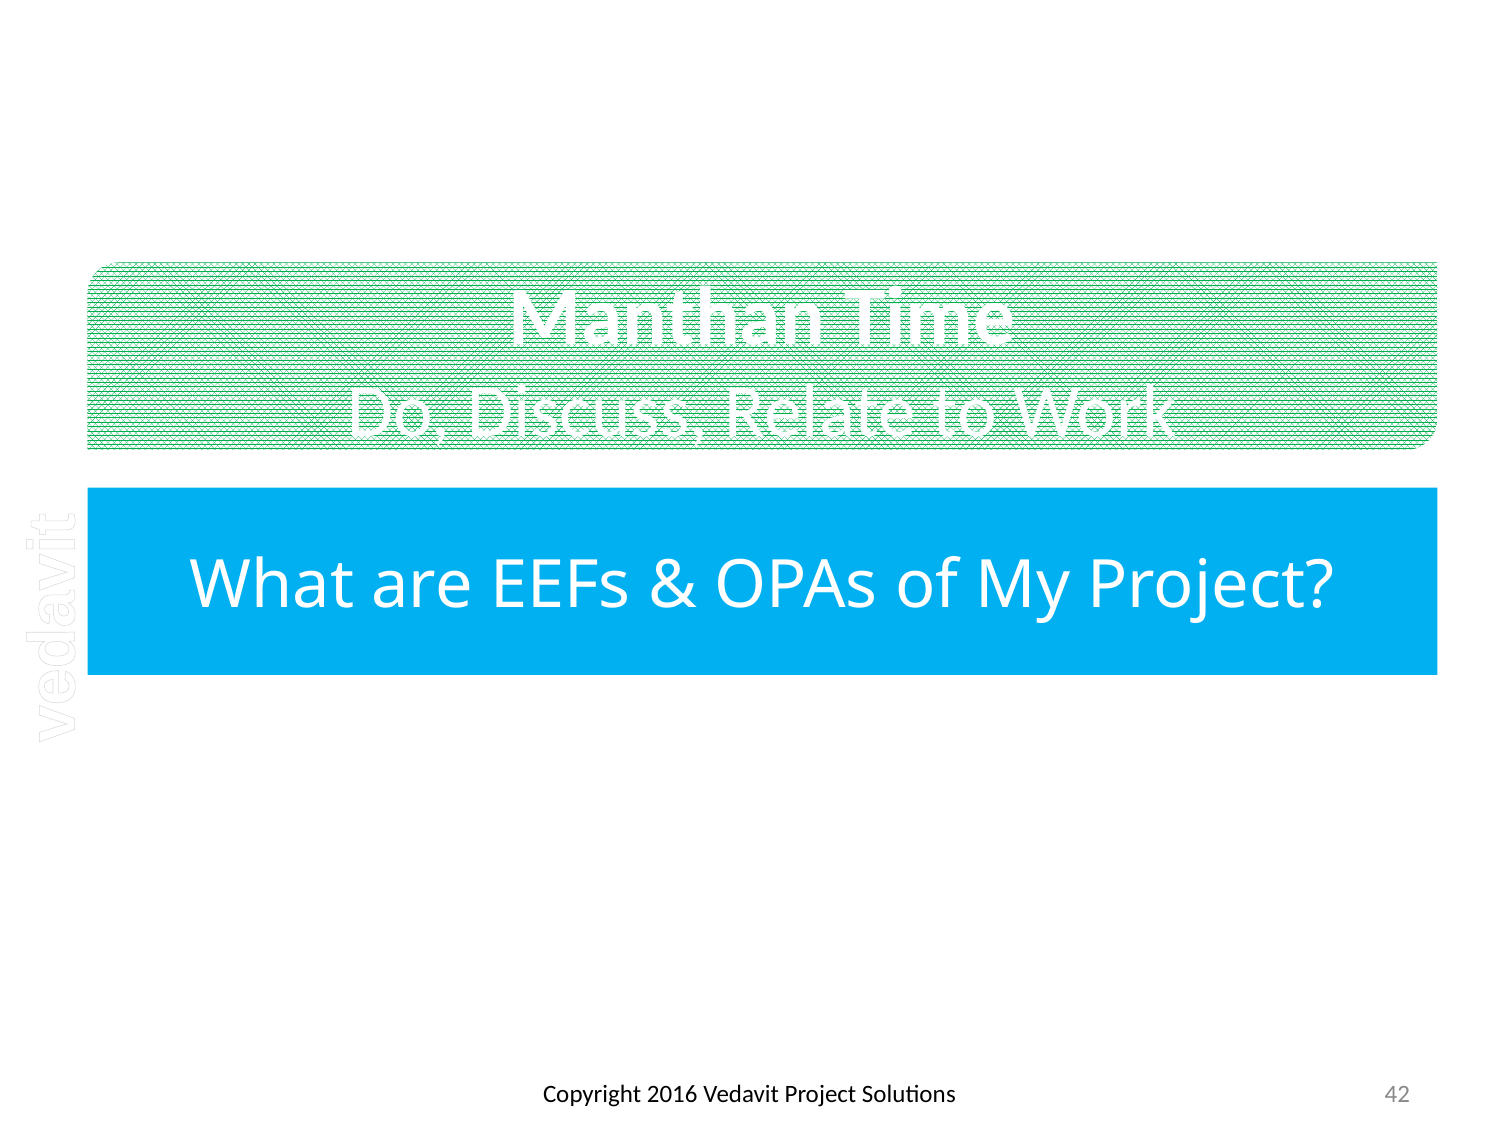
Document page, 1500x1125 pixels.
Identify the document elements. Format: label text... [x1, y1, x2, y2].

title What are EEFs & OPAs of My Project? [87, 487, 1438, 675]
slide_number 42 [1074, 1062, 1425, 1123]
footer Copyright 2016 Vedavit Project Solutions [512, 1062, 988, 1123]
